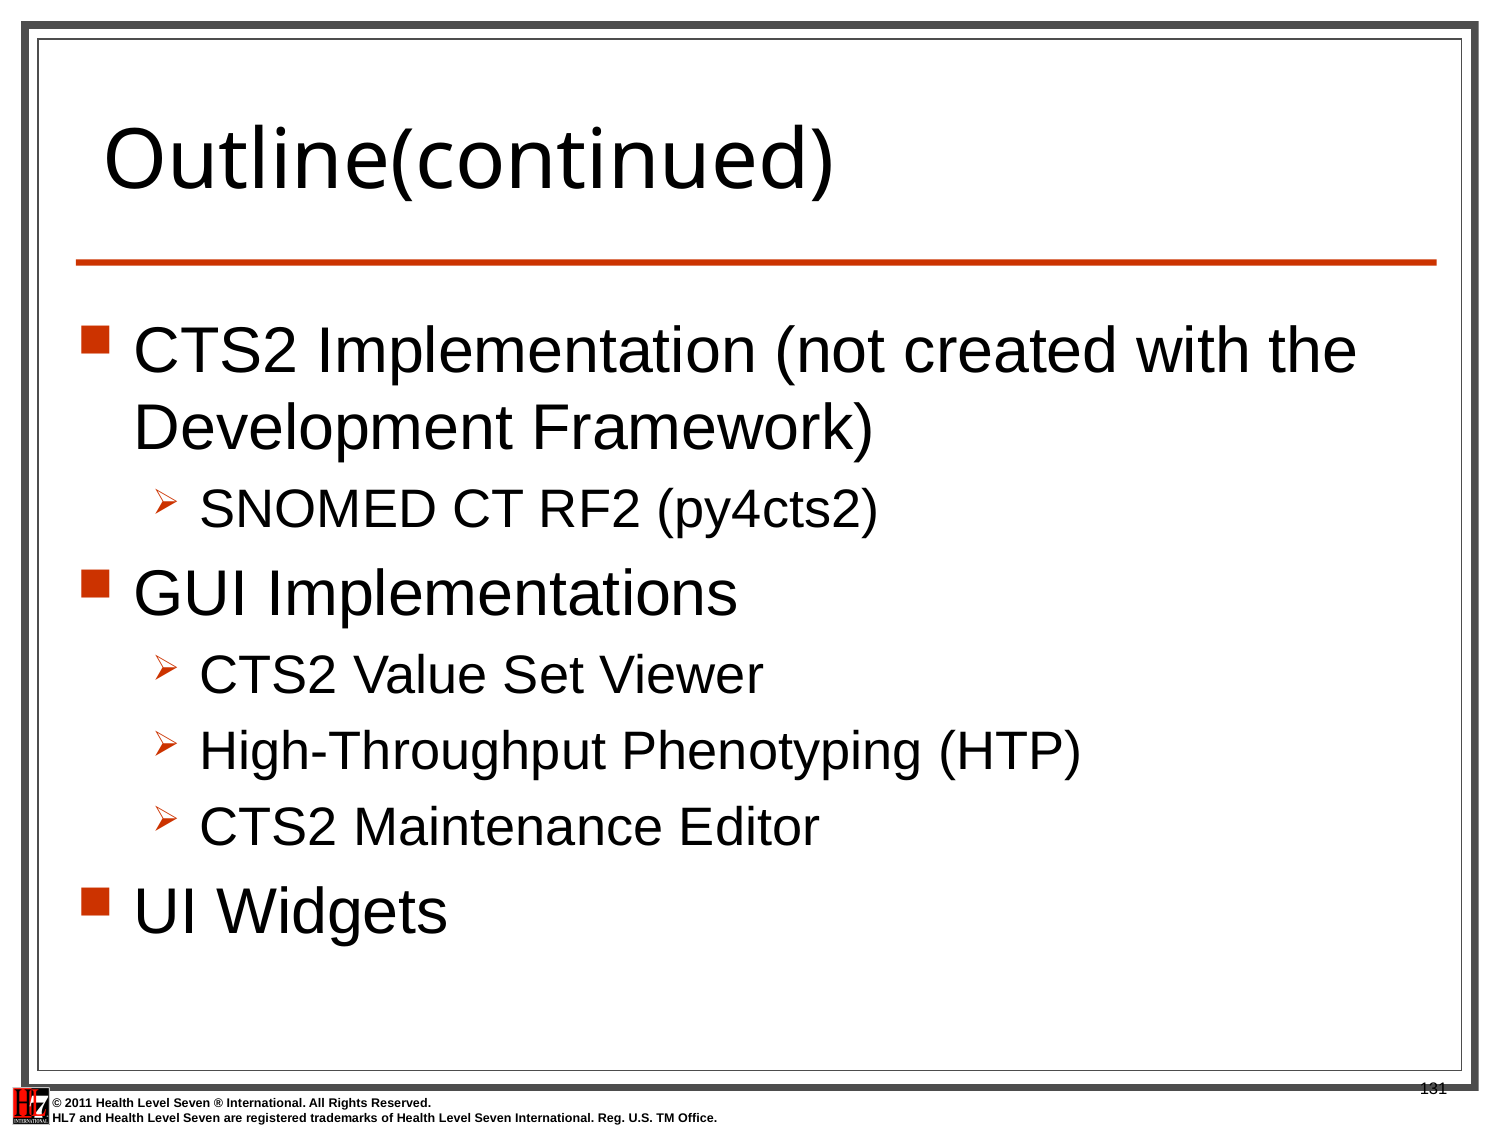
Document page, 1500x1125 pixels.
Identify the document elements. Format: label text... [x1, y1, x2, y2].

title Outline(continued) [87, 77, 1426, 213]
slide_number 131 [1149, 1074, 1463, 1101]
list CTS2 Implementation (not created with the Development Framework) SNOMED CT RF2 (py4cts2) GUI Implementations CTS2 Value Set Viewer High-Throughput Phenotyping (HTP) CTS2 Maintenance Editor UI Widgets [62, 299, 1438, 1026]
picture [12, 1087, 50, 1125]
